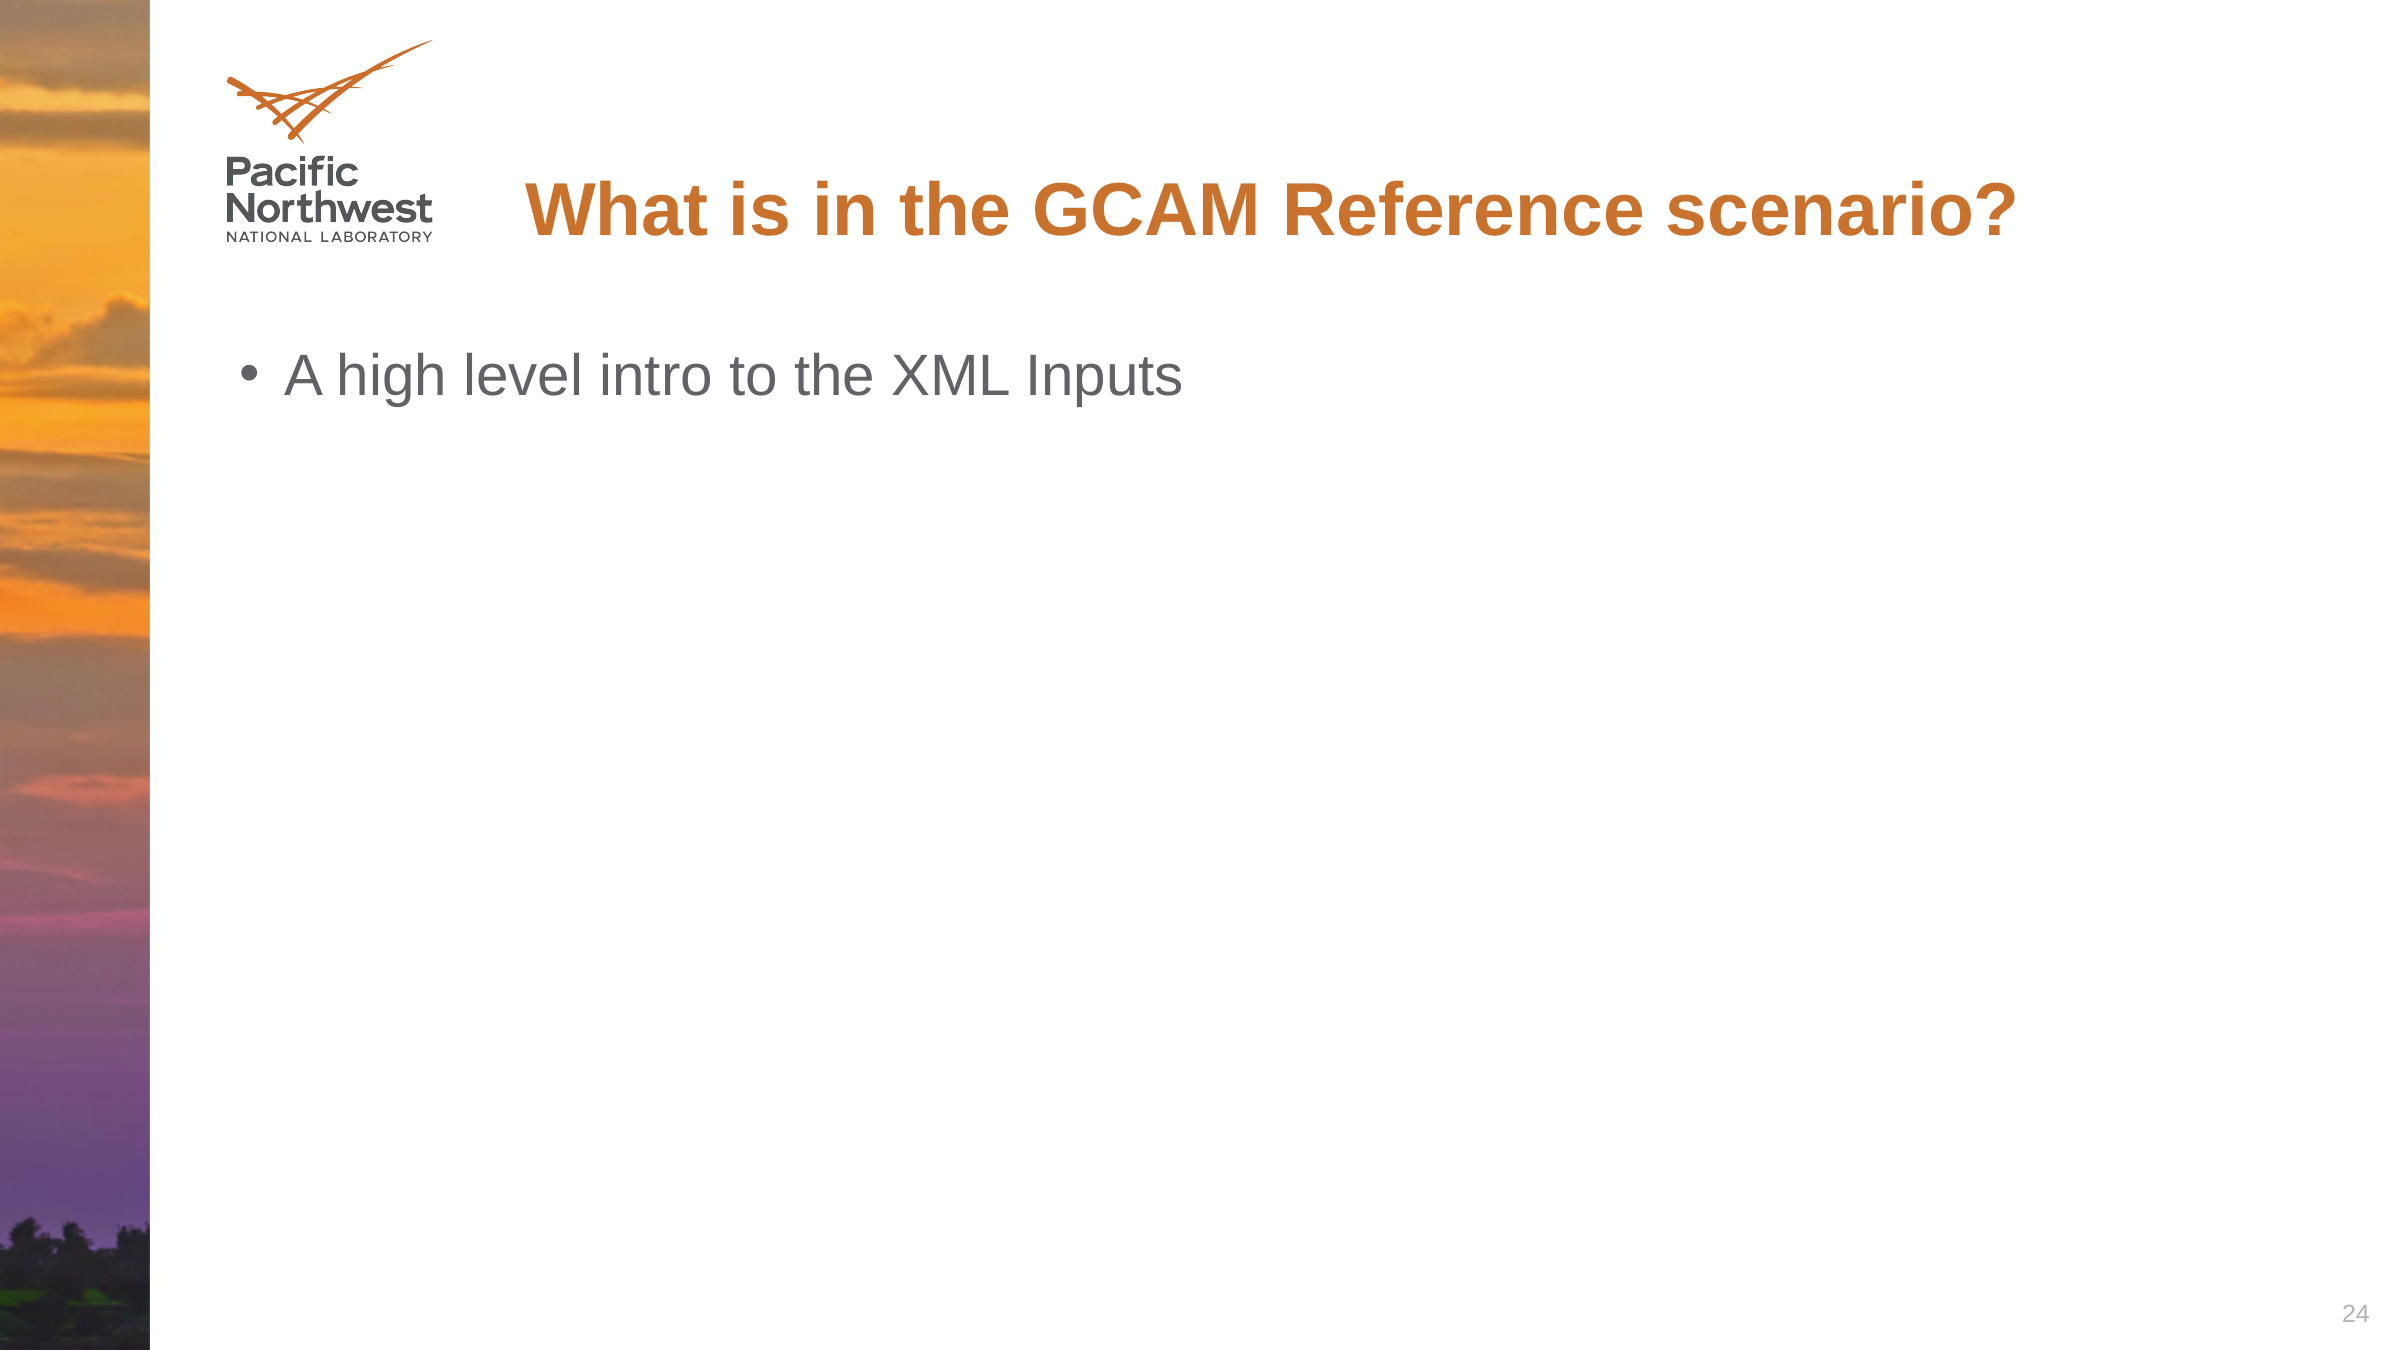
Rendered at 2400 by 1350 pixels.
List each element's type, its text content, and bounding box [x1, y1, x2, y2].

slide_number 24 [2295, 1275, 2370, 1350]
title What is in the GCAM Reference scenario? [525, 44, 2325, 260]
list A high level intro to the XML Inputs [225, 337, 2325, 1238]
picture [225, 38, 435, 244]
picture [0, 0, 149, 1350]
